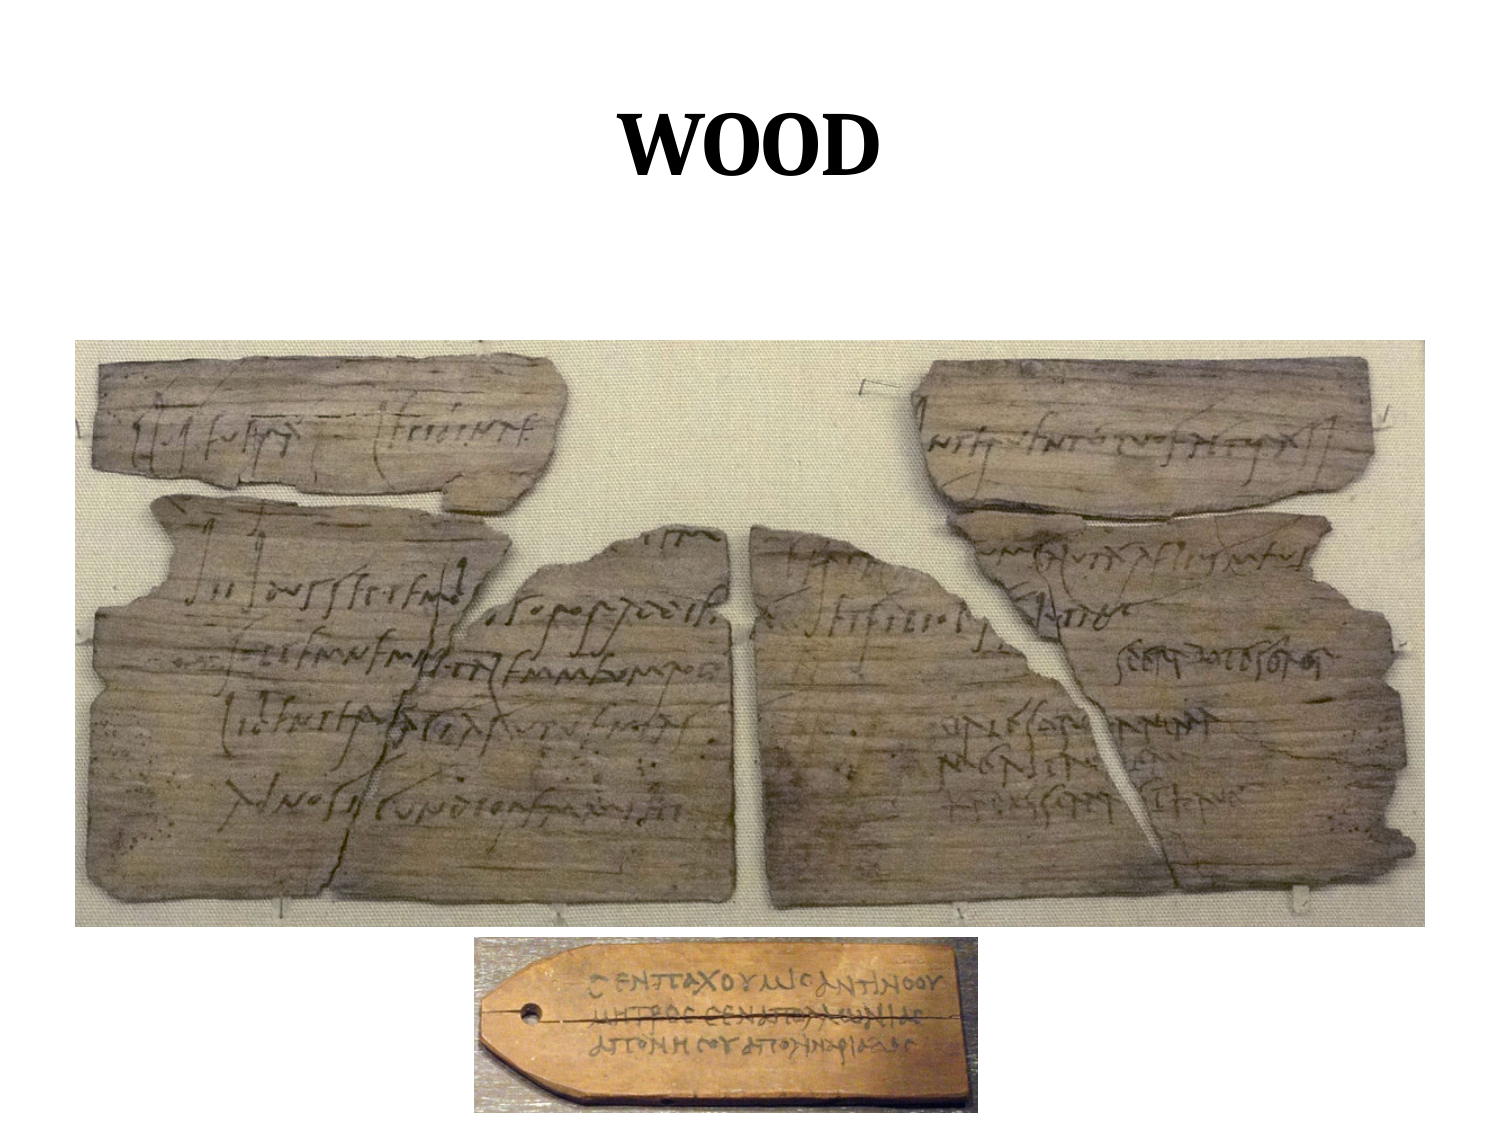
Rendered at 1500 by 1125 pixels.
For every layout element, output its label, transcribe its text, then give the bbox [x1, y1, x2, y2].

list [74, 340, 1426, 928]
title Wood [75, 45, 1425, 233]
picture [474, 937, 978, 1113]
